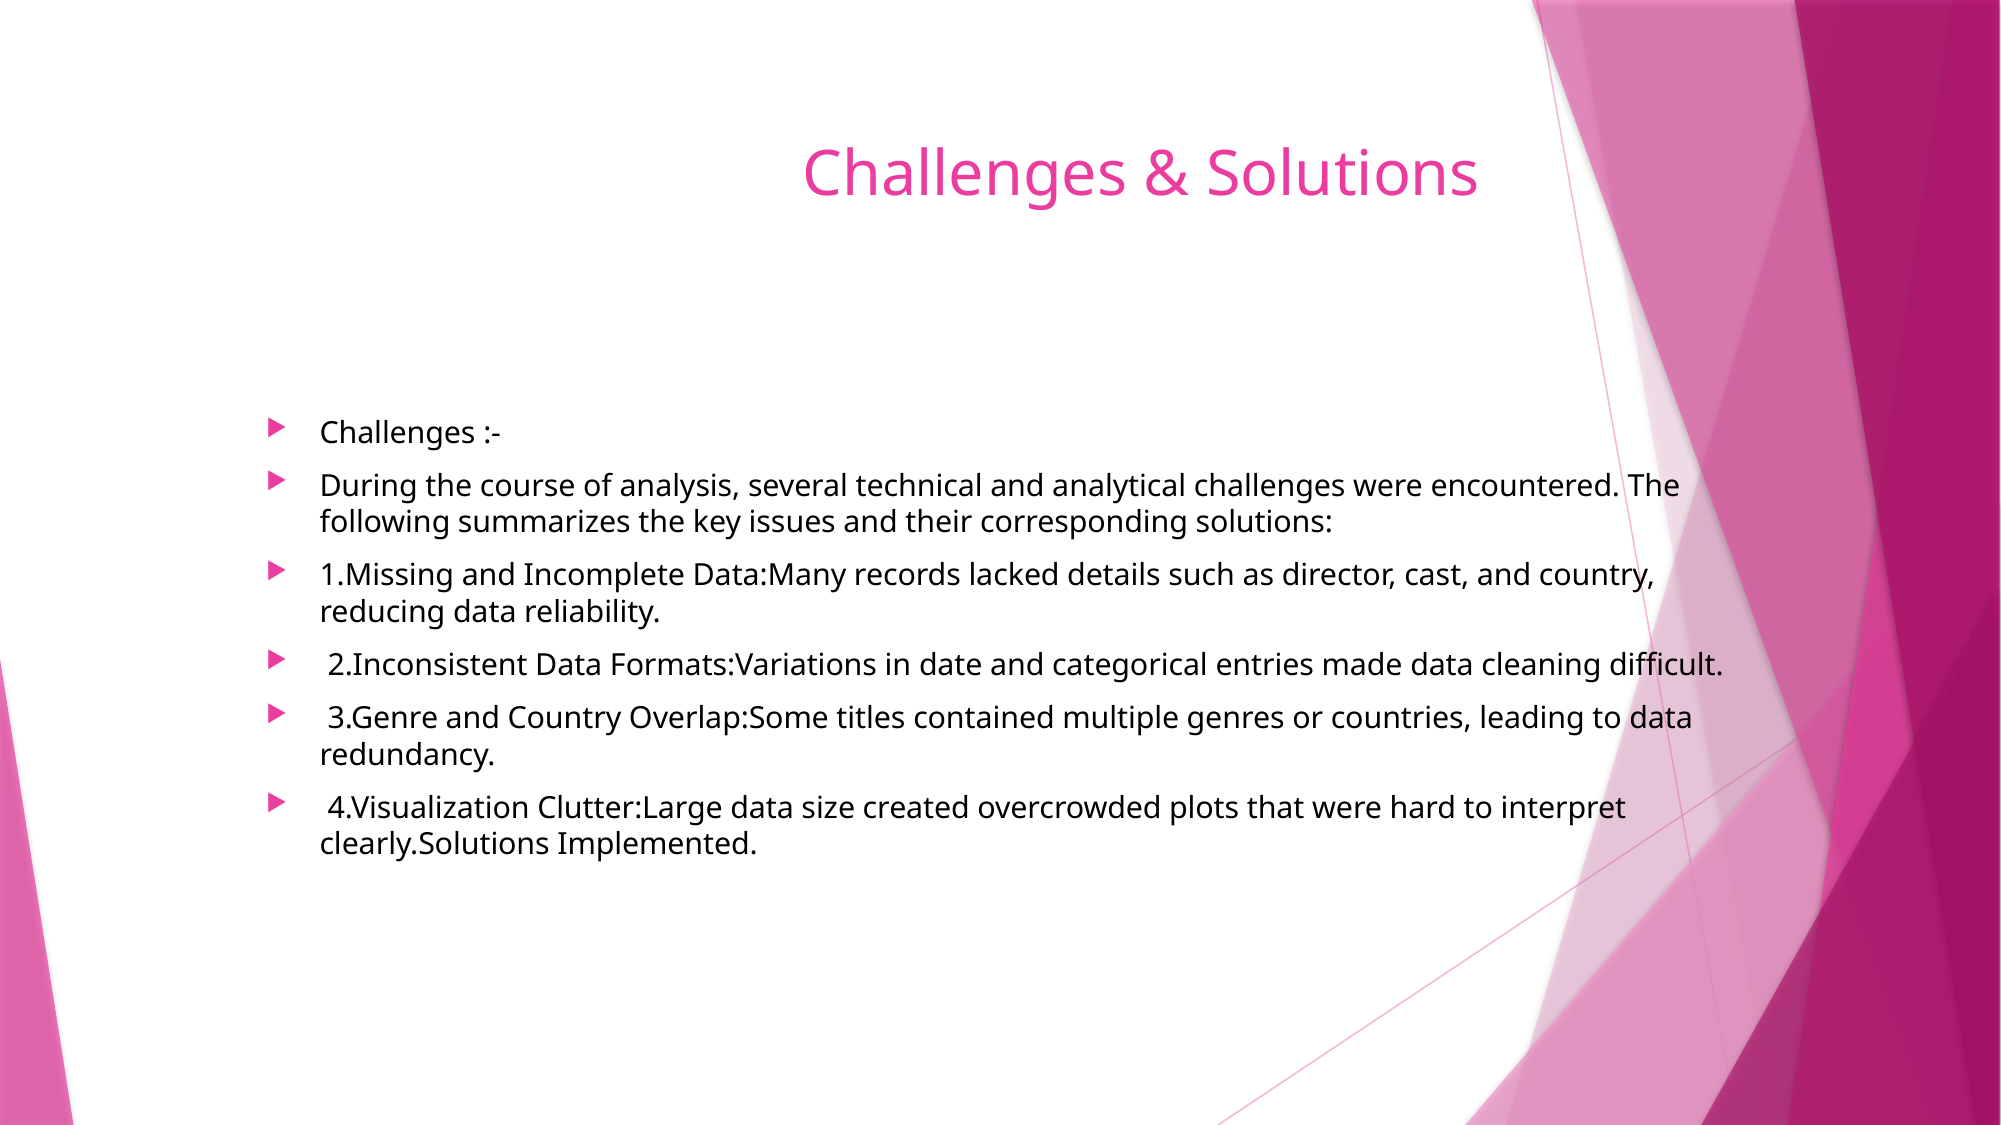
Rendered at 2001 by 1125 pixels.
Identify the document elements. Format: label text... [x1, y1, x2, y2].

list Challenges :- During the course of analysis, several technical and analytical challenges were encountered. The following summarizes the key issues and their corresponding solutions: 1.Missing and Incomplete Data:Many records lacked details such as director, cast, and country, reducing data reliability. 2.Inconsistent Data Formats:Variations in date and categorical entries made data cleaning difficult. 3.Genre and Country Overlap:Some titles contained multiple genres or countries, leading to data redundancy. 4.Visualization Clutter:Large data size created overcrowded plots that were hard to interpret clearly.Solutions Implemented. [251, 405, 1759, 878]
title Challenges & Solutions [787, 125, 2000, 216]
